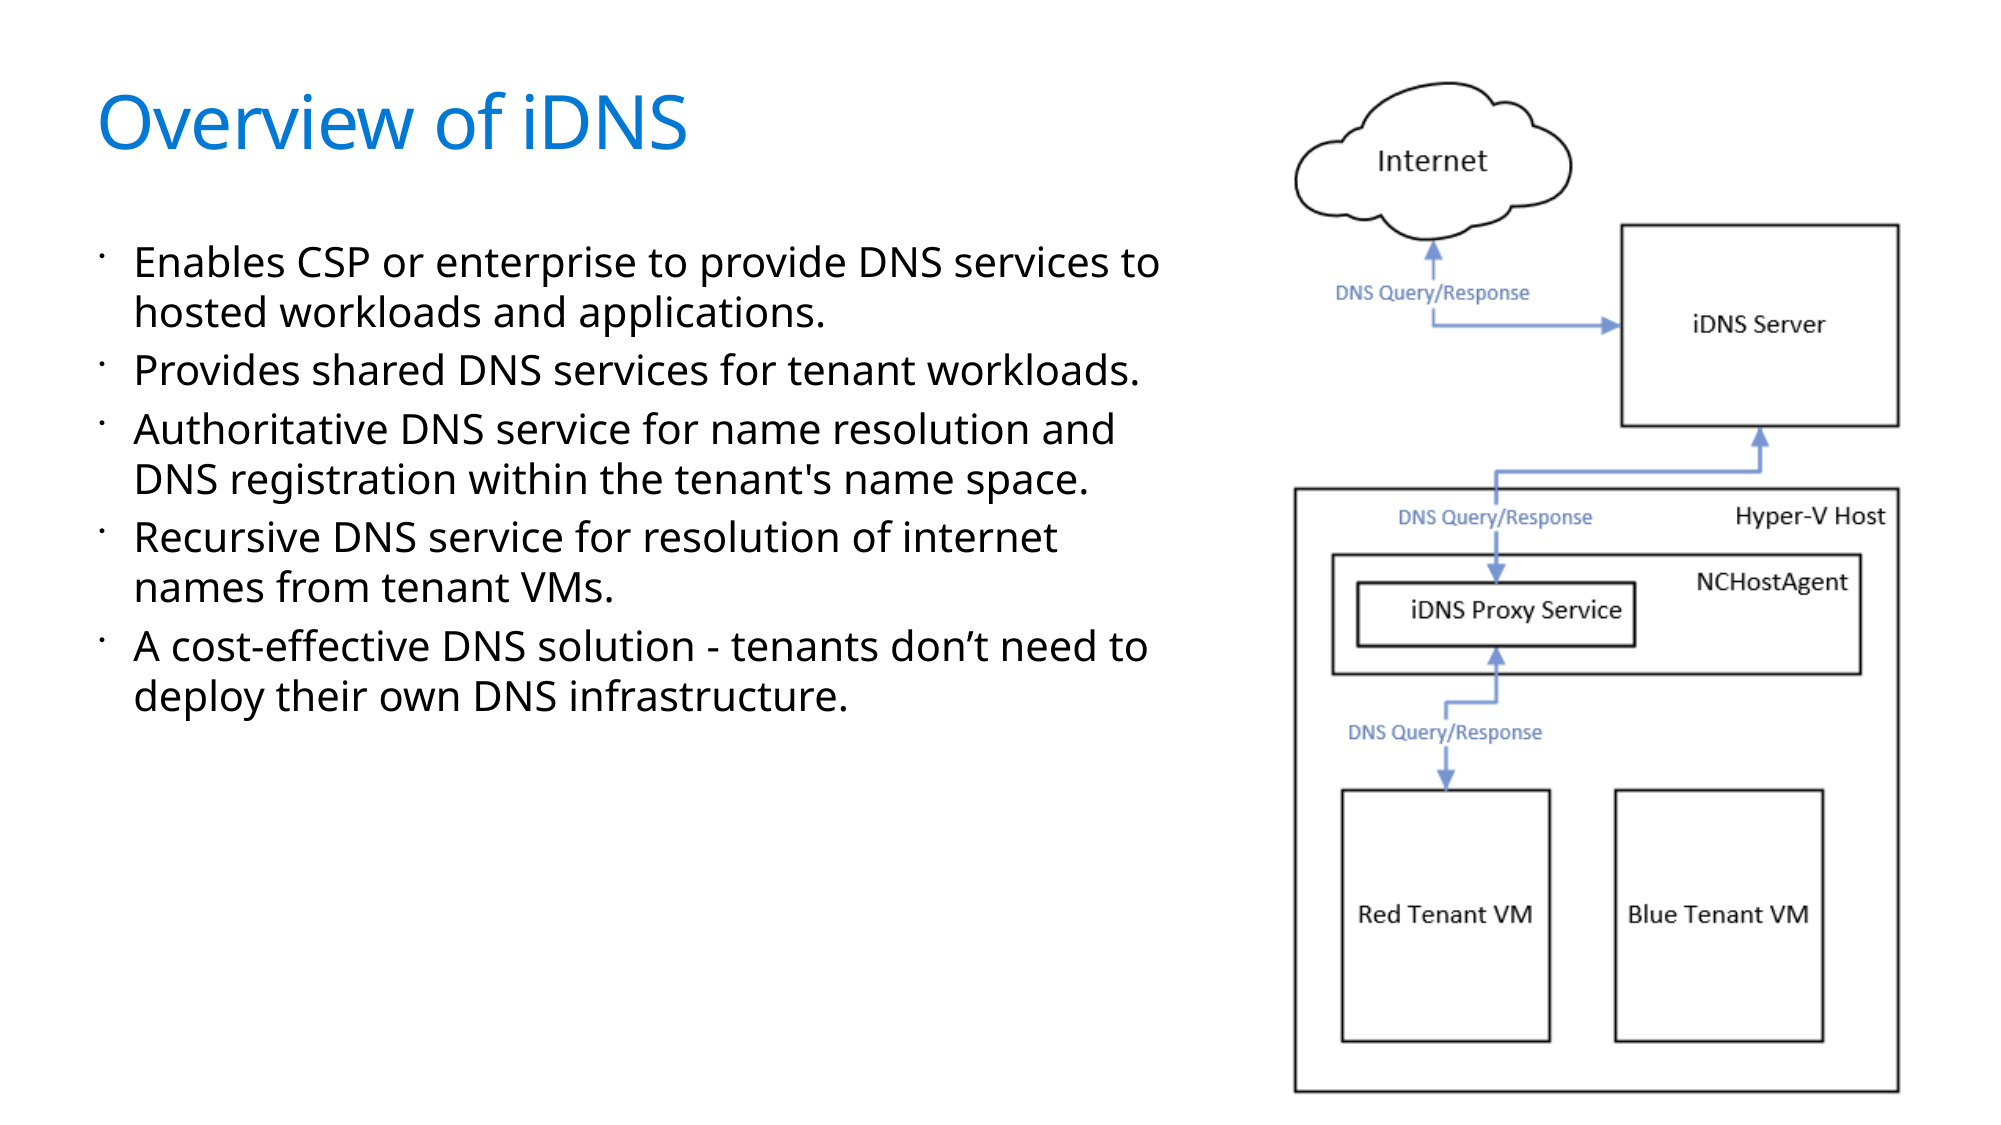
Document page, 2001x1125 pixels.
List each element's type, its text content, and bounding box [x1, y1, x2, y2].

title Overview of iDNS [96, 75, 1287, 166]
picture [1287, 74, 1904, 1099]
list Enables CSP or enterprise to provide DNS services to hosted workloads and applications. Provides shared DNS services for tenant workloads. Authoritative DNS service for name resolution and DNS registration within the tenant's name space. Recursive DNS service for resolution of internet names from tenant VMs. A cost-effective DNS solution - tenants don’t need to deploy their own DNS infrastructure. [95, 235, 1172, 987]
